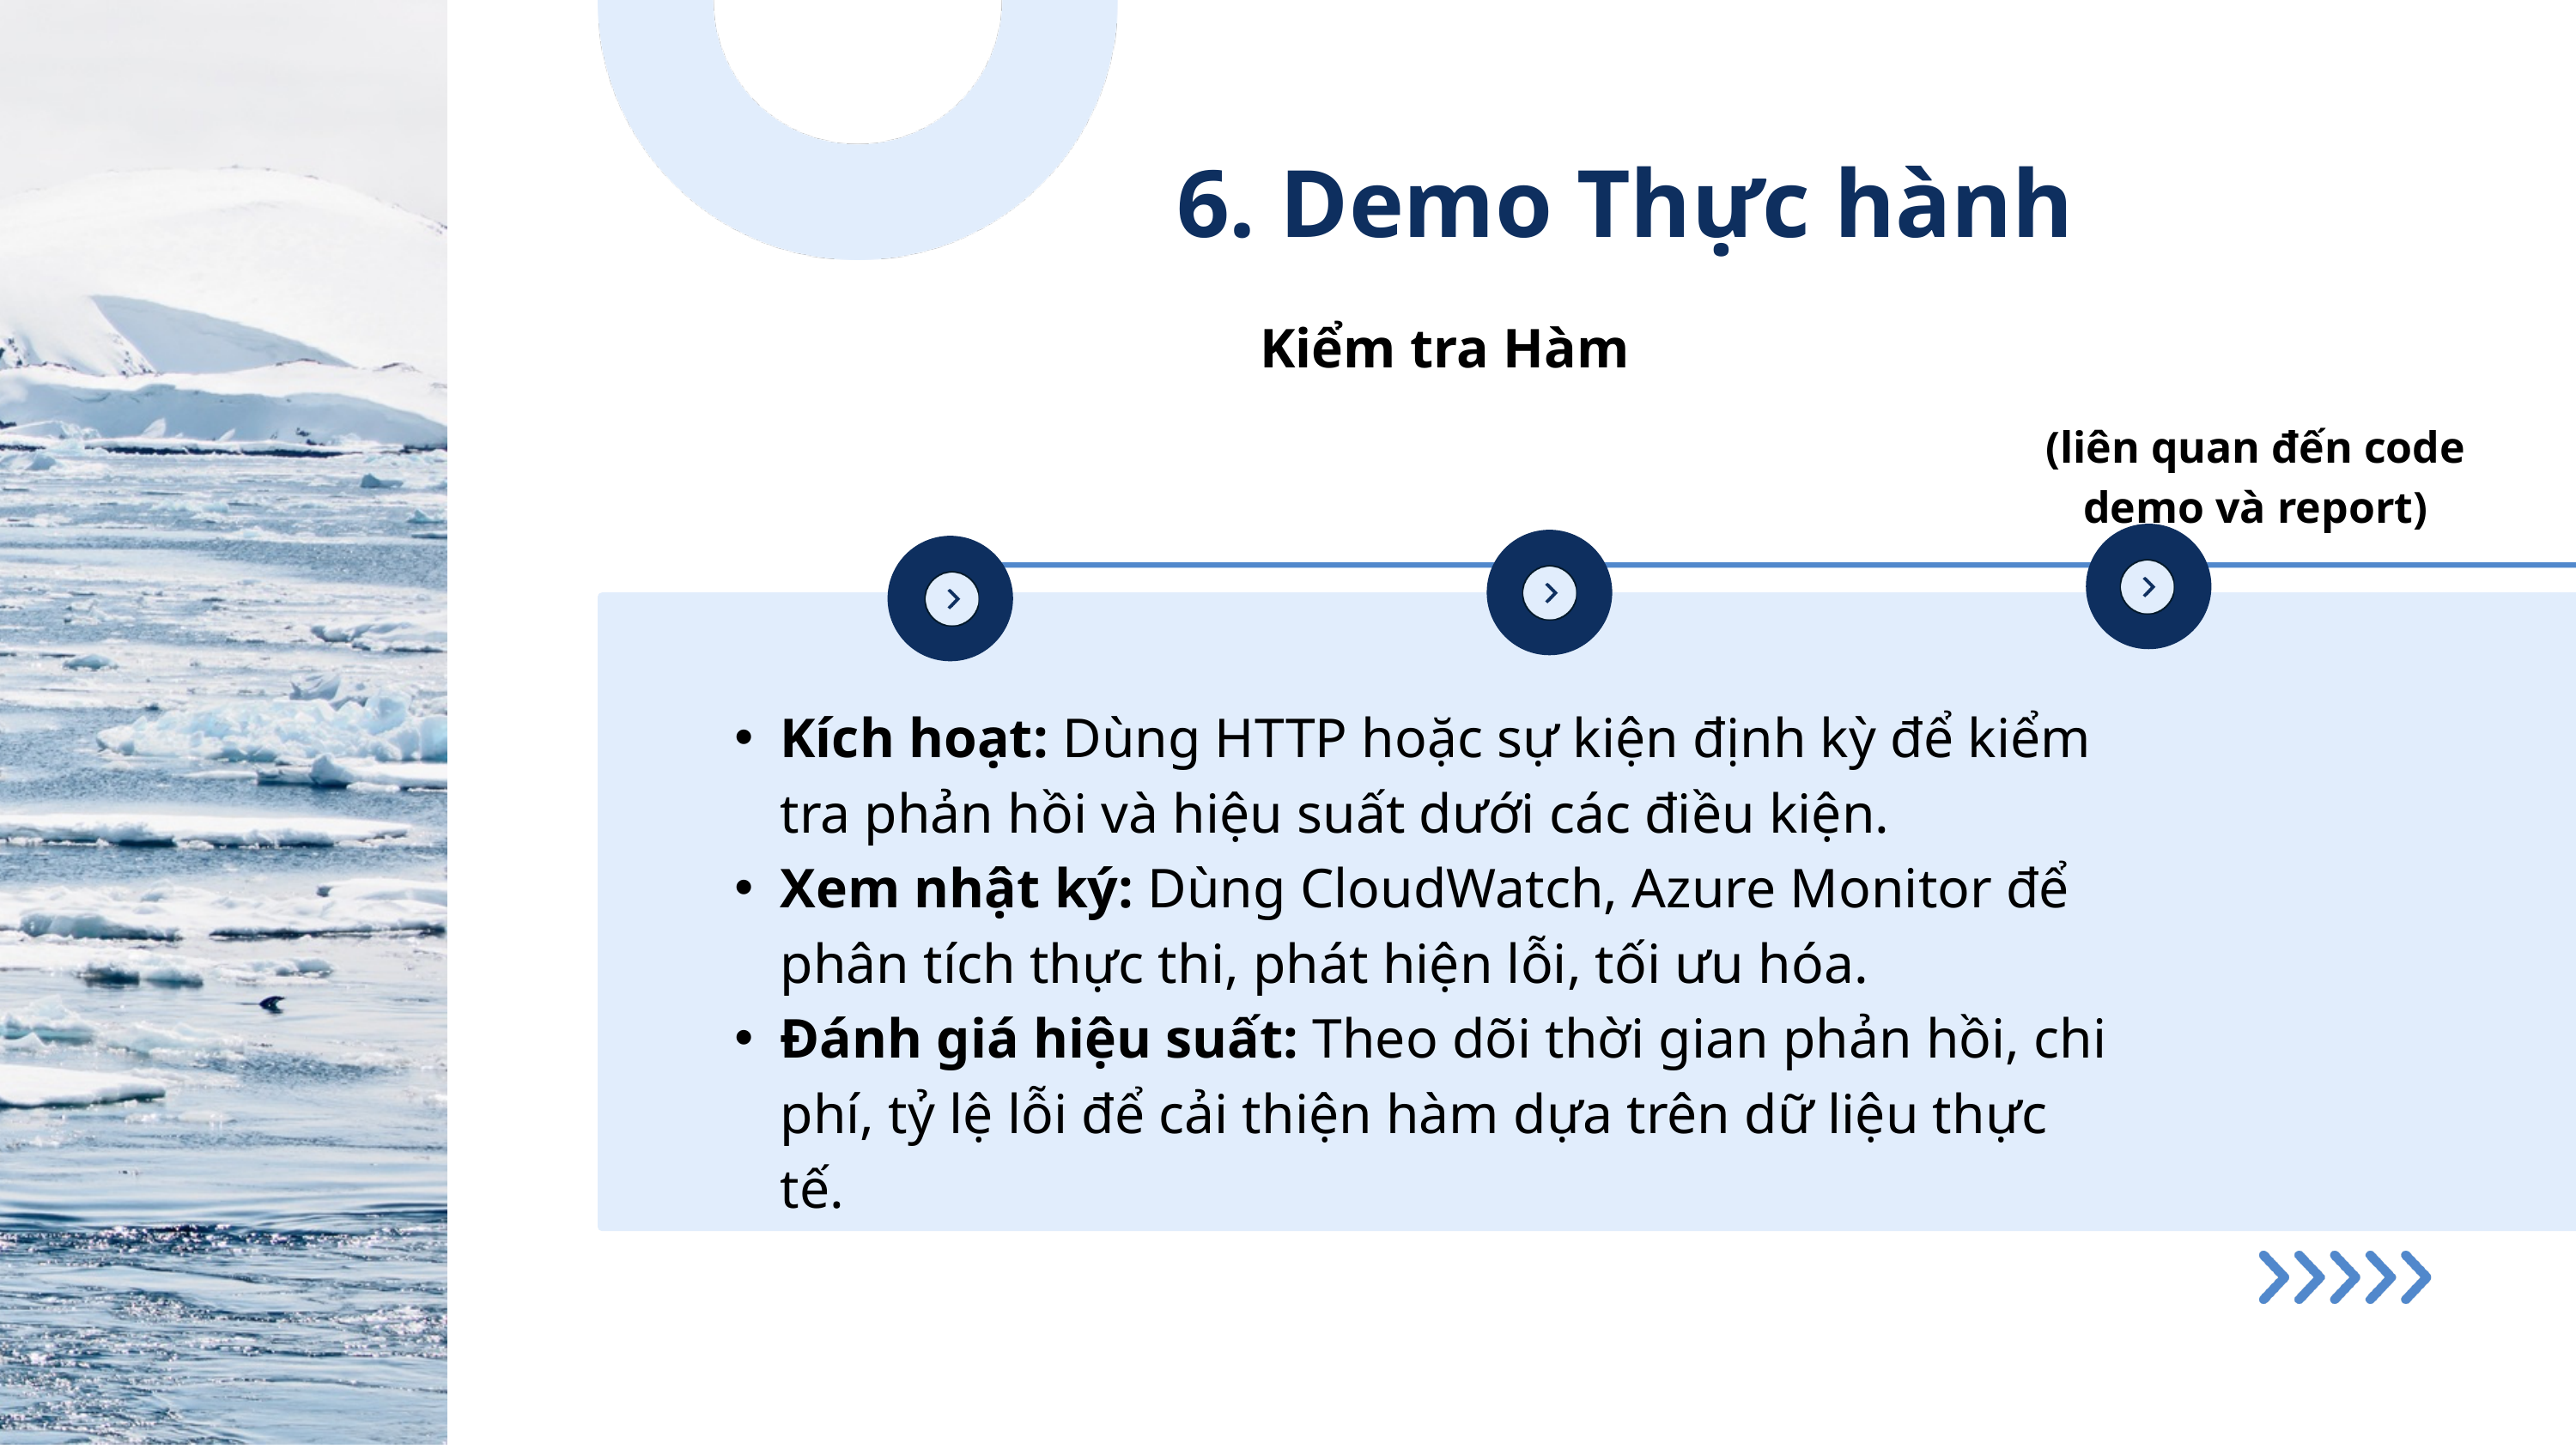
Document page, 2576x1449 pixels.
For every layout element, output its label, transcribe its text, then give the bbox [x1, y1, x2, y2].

text_box [2258, 1250, 2432, 1304]
text_box (liên quan đến code demo và report) [1981, 411, 2530, 532]
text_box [2085, 523, 2212, 650]
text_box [1486, 529, 1613, 656]
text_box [887, 535, 1014, 662]
text_box [598, 0, 1118, 260]
text_box 6. Demo Thực hành [1176, 137, 2432, 257]
text_box Kiểm tra Hàm [1260, 303, 2149, 379]
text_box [597, 591, 2576, 1232]
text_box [0, 0, 448, 1446]
